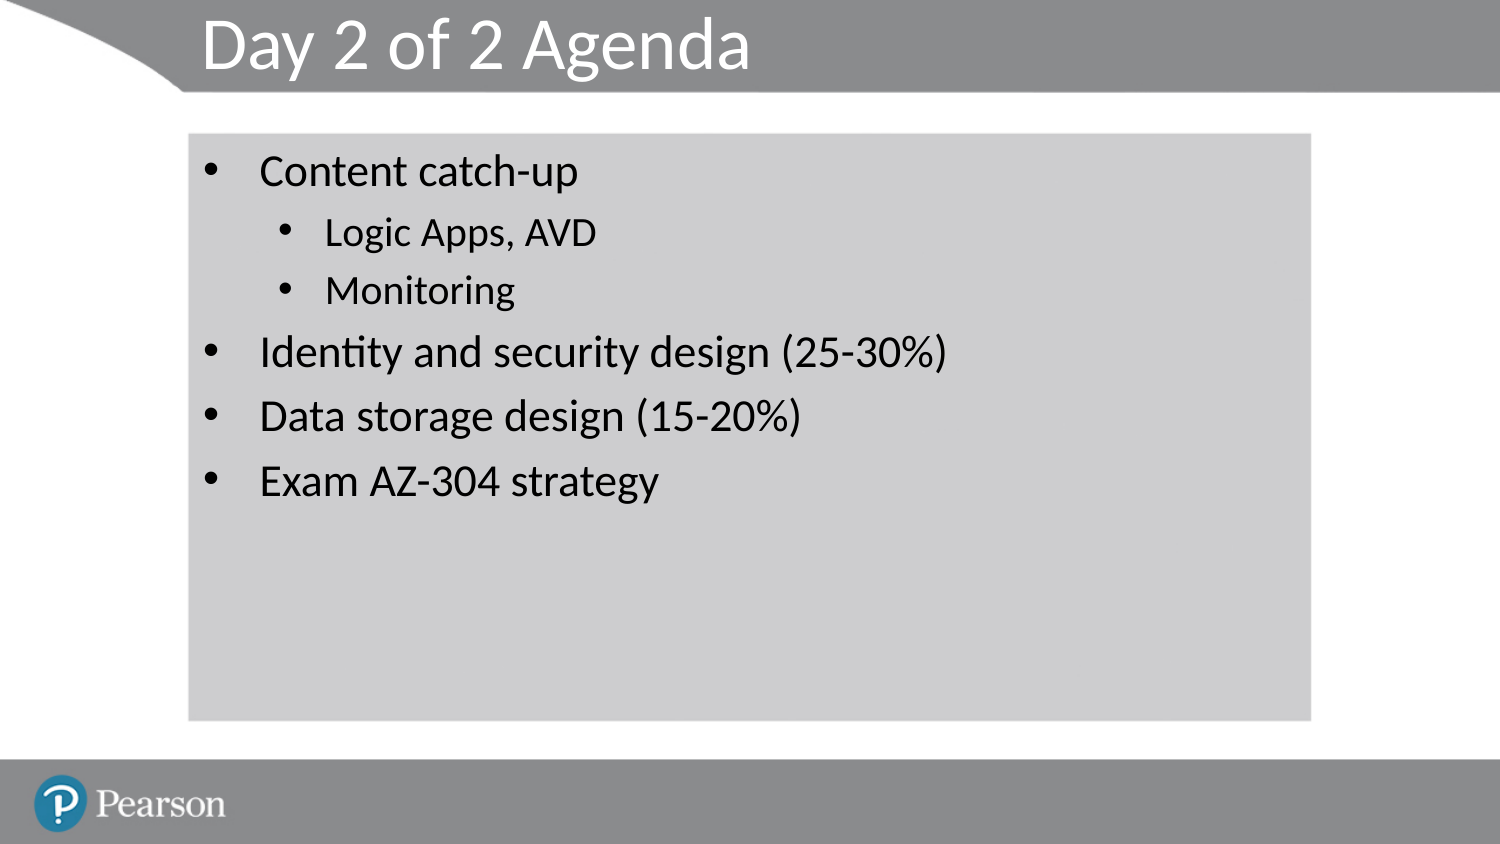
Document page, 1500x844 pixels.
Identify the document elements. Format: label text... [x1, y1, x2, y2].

picture [0, 0, 1500, 844]
list Content catch-up Logic Apps, AVD Monitoring Identity and security design (25-30%) Data storage design (15-20%) Exam AZ-304 strategy [188, 133, 1311, 716]
title Day 2 of 2 Agenda [186, 0, 1425, 79]
